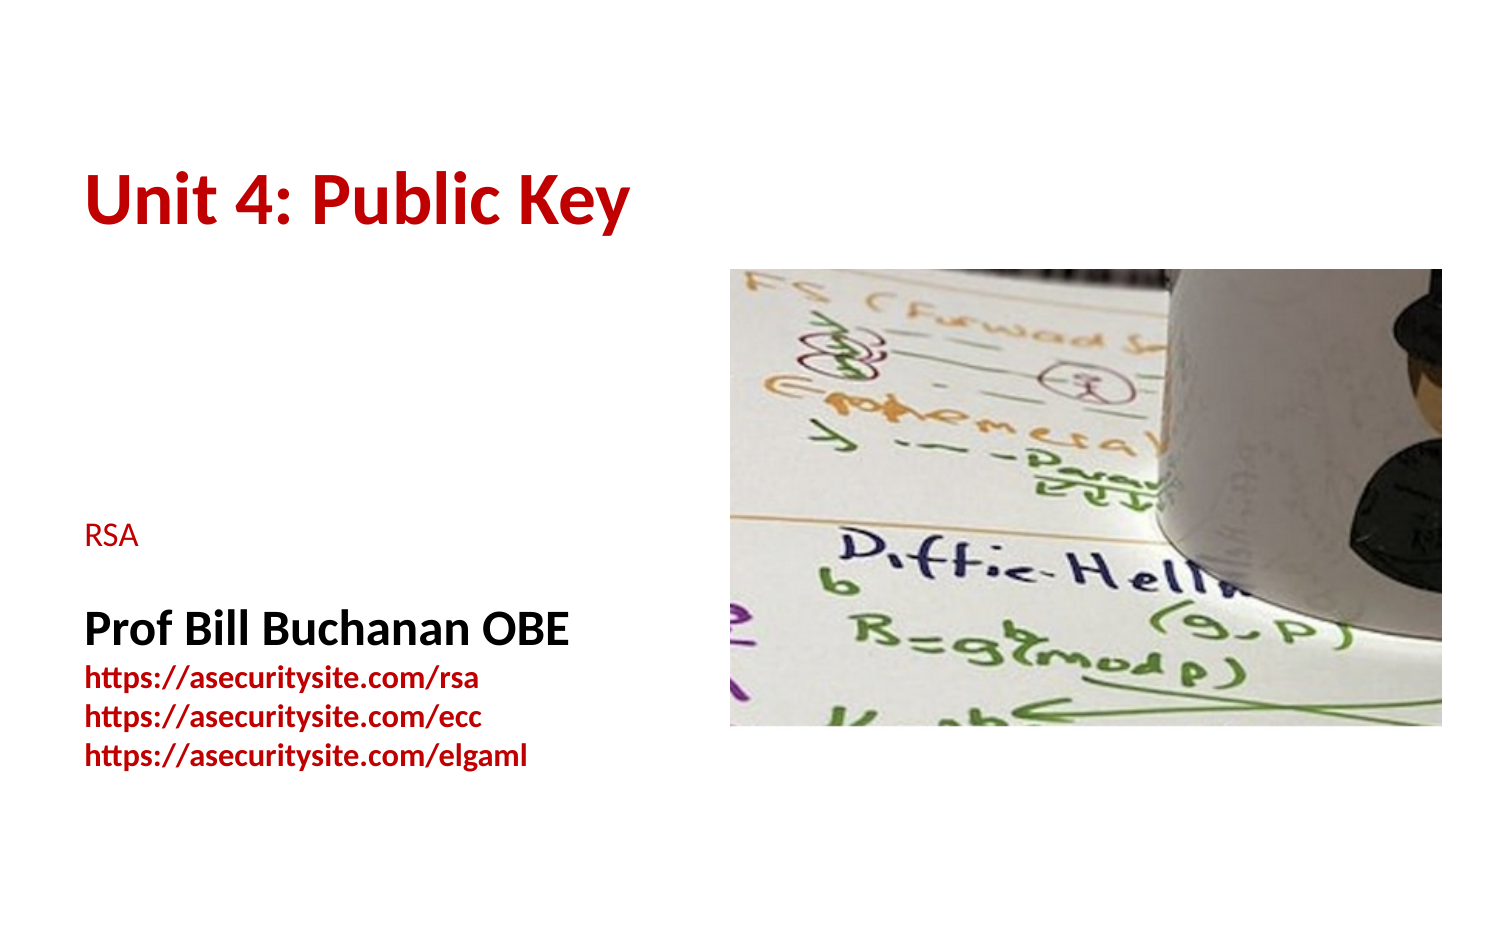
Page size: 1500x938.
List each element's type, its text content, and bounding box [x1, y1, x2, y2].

title Unit 4: Public Key RSA Prof Bill Buchanan OBE https://asecuritysite.com/rsa https://asecuritysite.com/ecc https://asecuritysite.com/elgaml [76, 138, 952, 826]
picture [730, 269, 1442, 731]
